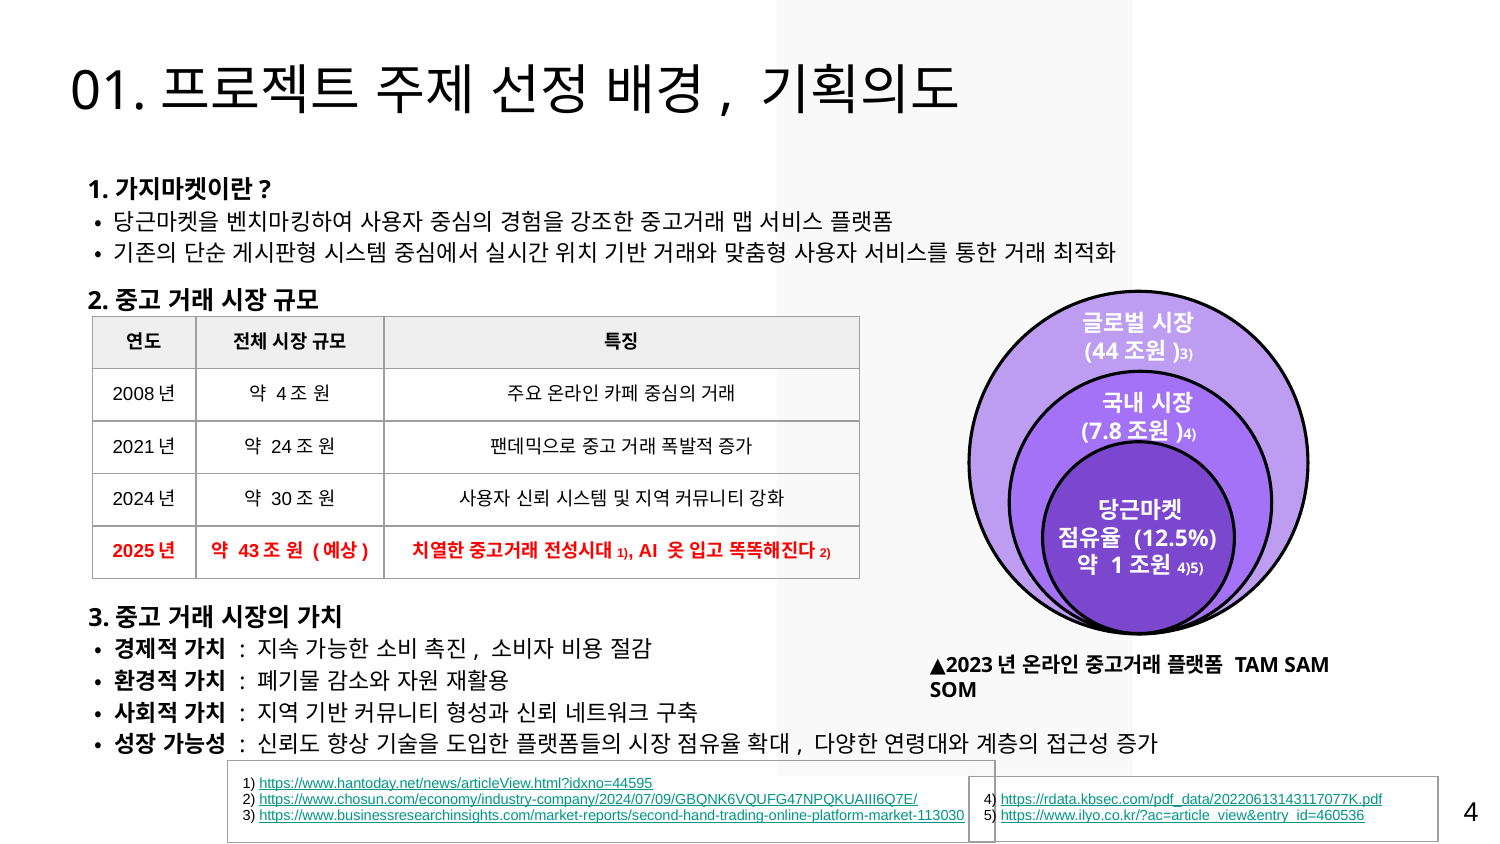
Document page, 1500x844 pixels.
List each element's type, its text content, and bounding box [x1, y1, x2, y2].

slide_number ‹#› [1403, 779, 1494, 844]
table_cell 치열한 중고거래 전성시대1), AI 옷 입고 똑똑해진다2) [385, 527, 859, 578]
table_cell 약 24조 원 [197, 422, 383, 473]
text_box 3.중고 거래 시장의 가치 • 경제적 가치 : 지속 가능한 소비 촉진, 소비자 비용 절감 • 환경적 가치 : 폐기물 감소와 자원 재활용 • 사회적 가치 : 지역 기반 커뮤니티 형성과 신뢰 네트워크 구축 • 성장 가능성 : 신뢰도 향상 기술을 도입한 플랫폼들의 시장 점유율 확대, 다양한 연령대와 계층의 접근성 증가 [73, 581, 1364, 773]
text_box 1.가지마켓이란? • 당근마켓을 벤치마킹하여 사용자 중심의 경험을 강조한 중고거래 맵 서비스 플랫폼 • 기존의 단순 게시판형 시스템 중심에서 실시간 위치 기반 거래와 맞춤형 사용자 서비스를 통한 거래 최적화 2.중고 거래 시장 규모 [72, 153, 1363, 330]
table_cell 2024년 [93, 474, 195, 525]
text_box [1061, 459, 1216, 480]
text_box ▲2023년 온라인 중고거래 플랫폼 TAM SAM SOM [914, 637, 1384, 717]
text_box [1060, 594, 1217, 634]
text_box [1176, 594, 1248, 630]
table_cell 약 30조 원 [197, 474, 383, 525]
table_header 연도 [93, 317, 195, 368]
text_box [969, 311, 1058, 584]
text_box 글로벌 시장 (44조원)3) [1058, 293, 1220, 374]
table_cell 팬데믹으로 중고 거래 폭발적 증가 [385, 422, 859, 473]
text_box [1195, 398, 1272, 550]
table_cell 약 4조 원 [197, 369, 383, 420]
table_header 1) https://www.hantoday.net/news/articleView.html?idxno=44595 2) https://www.chosun.com/economy/industry-company/2024/07/09/GBQNK6VQUFG47NPQKUAIII6Q7E/ 3) https://www.businessresearchinsights.com/market-reports/second-hand-trading-online-platform-market-113030 [228, 761, 994, 842]
text_box [776, 0, 1133, 153]
text_box [1220, 312, 1308, 579]
text_box [1029, 594, 1119, 633]
table_cell 2025년 [93, 527, 195, 578]
table_cell 2008년 [93, 369, 195, 420]
table_cell 약 43조 원 (예상) [197, 527, 383, 578]
text_box 국내 시장 (7.8조원)4) [1058, 374, 1220, 459]
table_cell 사용자 신뢰 시스템 및 지역 커뮤니티 강화 [385, 474, 859, 525]
text_box [776, 330, 1029, 581]
text_box [1046, 594, 1112, 631]
table_cell 주요 온라인 카페 중심의 거래 [385, 369, 859, 420]
table_header 특징 [385, 317, 859, 368]
table_cell 2021년 [93, 422, 195, 473]
table_header 4) https://rdata.kbsec.com/pdf_data/20220613143117077K.pdf 5) https://www.ilyo.co.kr/?ac=article_view&entry_id=460536 [970, 777, 1437, 841]
text_box [1009, 400, 1082, 550]
text_box 01.프로젝트 주제 선정 배경, 기획의도 [59, 49, 1018, 127]
table_header 전체 시장 규모 [197, 317, 383, 368]
text_box [1156, 594, 1235, 633]
text_box 당근마켓 점유율 (12.5%) 약 1조원4)5) [1018, 480, 1263, 594]
